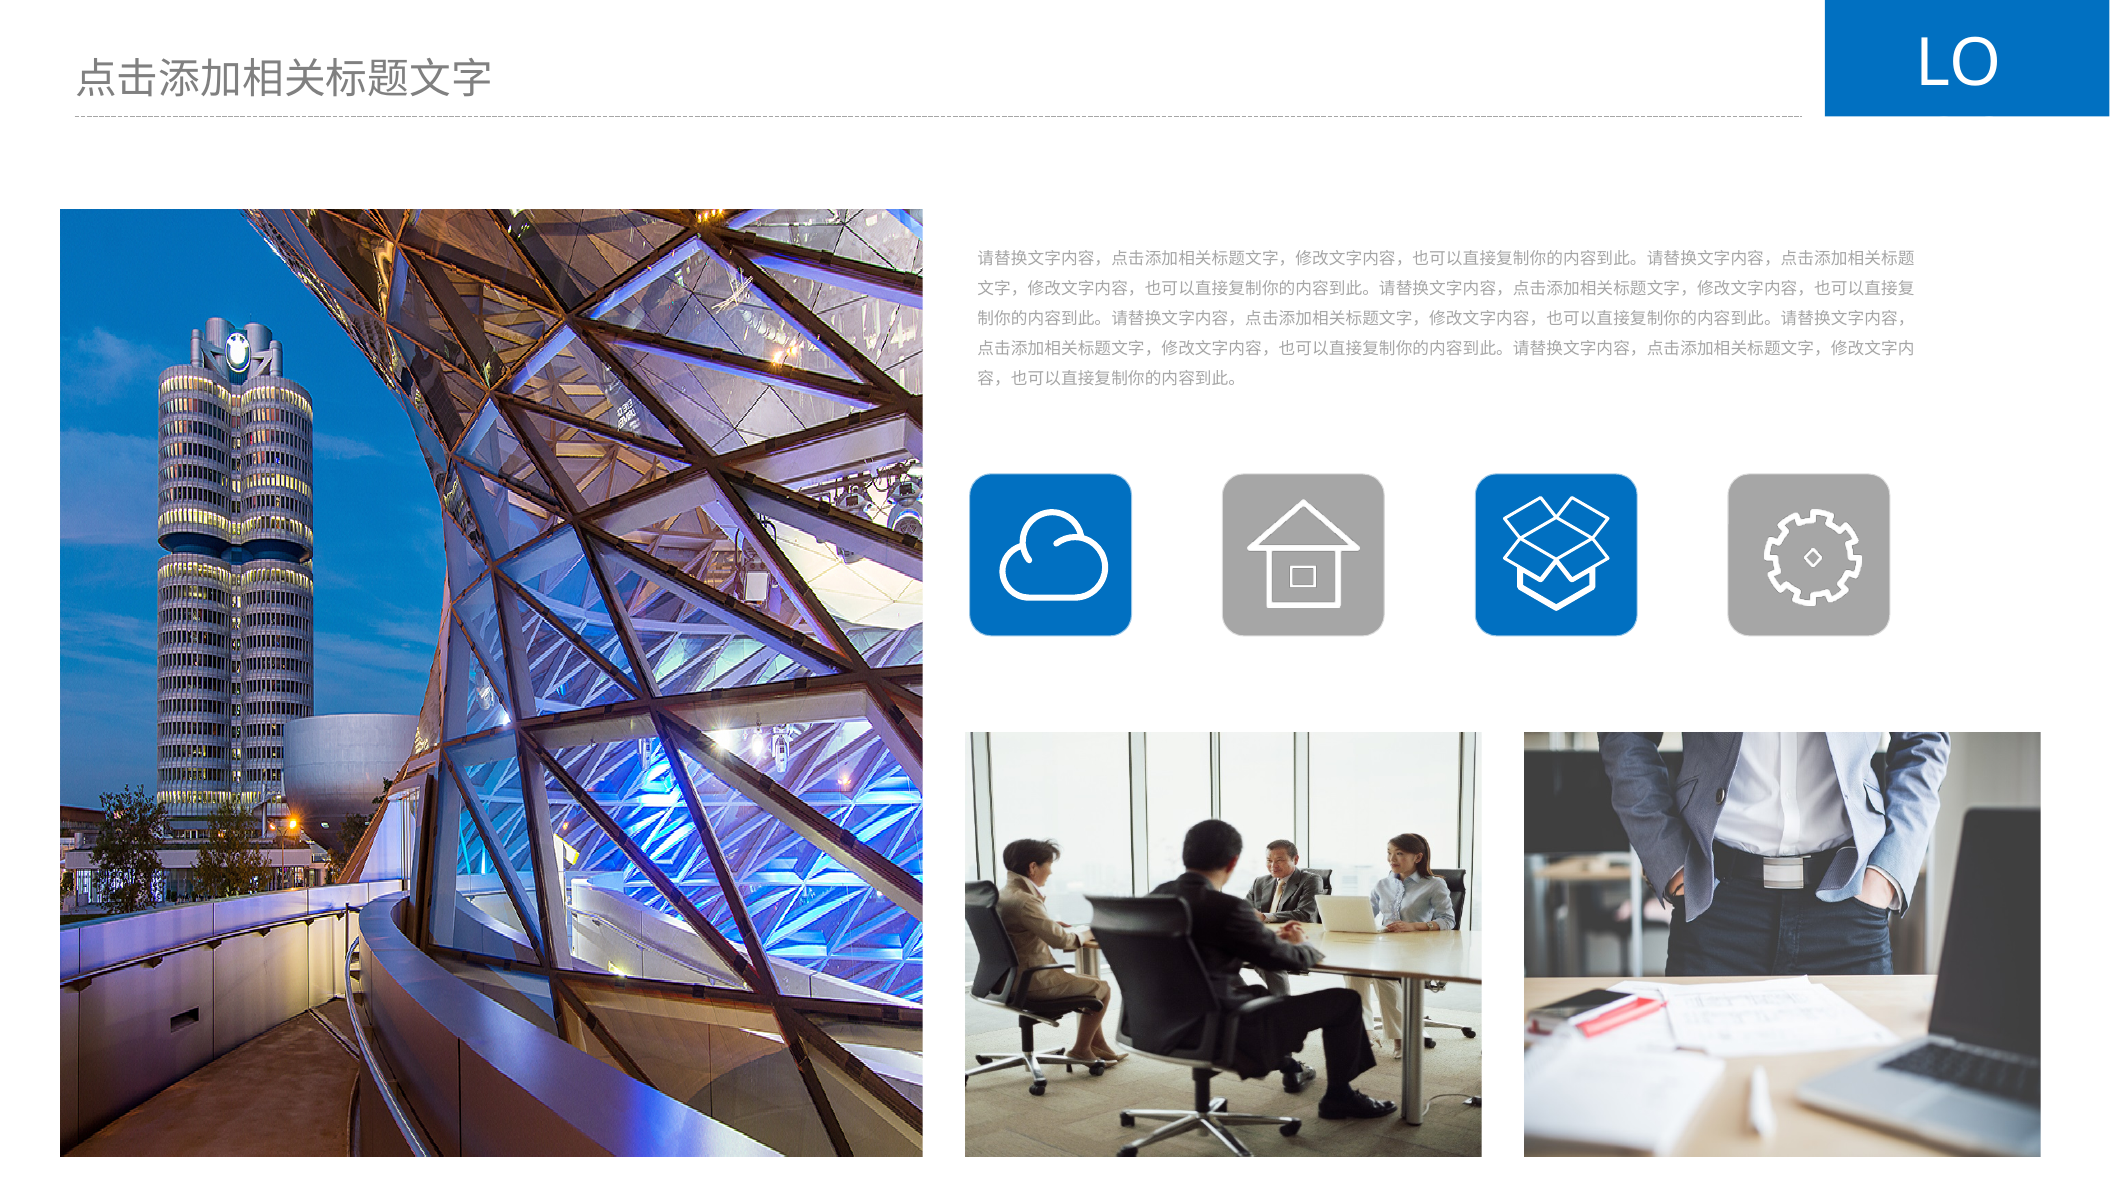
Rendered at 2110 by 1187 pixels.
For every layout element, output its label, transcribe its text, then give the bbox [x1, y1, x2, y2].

text_box [59, 209, 924, 1158]
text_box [969, 473, 1133, 637]
text_box 点击添加相关标题文字 [59, 44, 563, 107]
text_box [1221, 473, 1385, 637]
text_box [1523, 732, 2042, 1158]
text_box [1727, 473, 1891, 637]
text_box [1824, 0, 2110, 117]
text_box [964, 732, 1483, 1158]
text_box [1474, 473, 1638, 637]
text_box 请替换文字内容，点击添加相关标题文字，修改文字内容，也可以直接复制你的内容到此。请替换文字内容，点击添加相关标题文字，修改文字内容，也可以直接复制你的内容到此。请替换文字内容，点击添加相关标题文字，修改文字内容，也可以直接复制你的内容到此。请替换文字内容，点击添加相关标题文字，修改文字内容，也可以直接复制你的内容到此。请替换文字内容，点击添加相关标题文字，修改文字内容，也可以直接复制你的内容到此。请替换文字内容，点击添加相关标题文字，修改文字内容，也可以直接复制你的内容到此。 [962, 230, 1941, 396]
